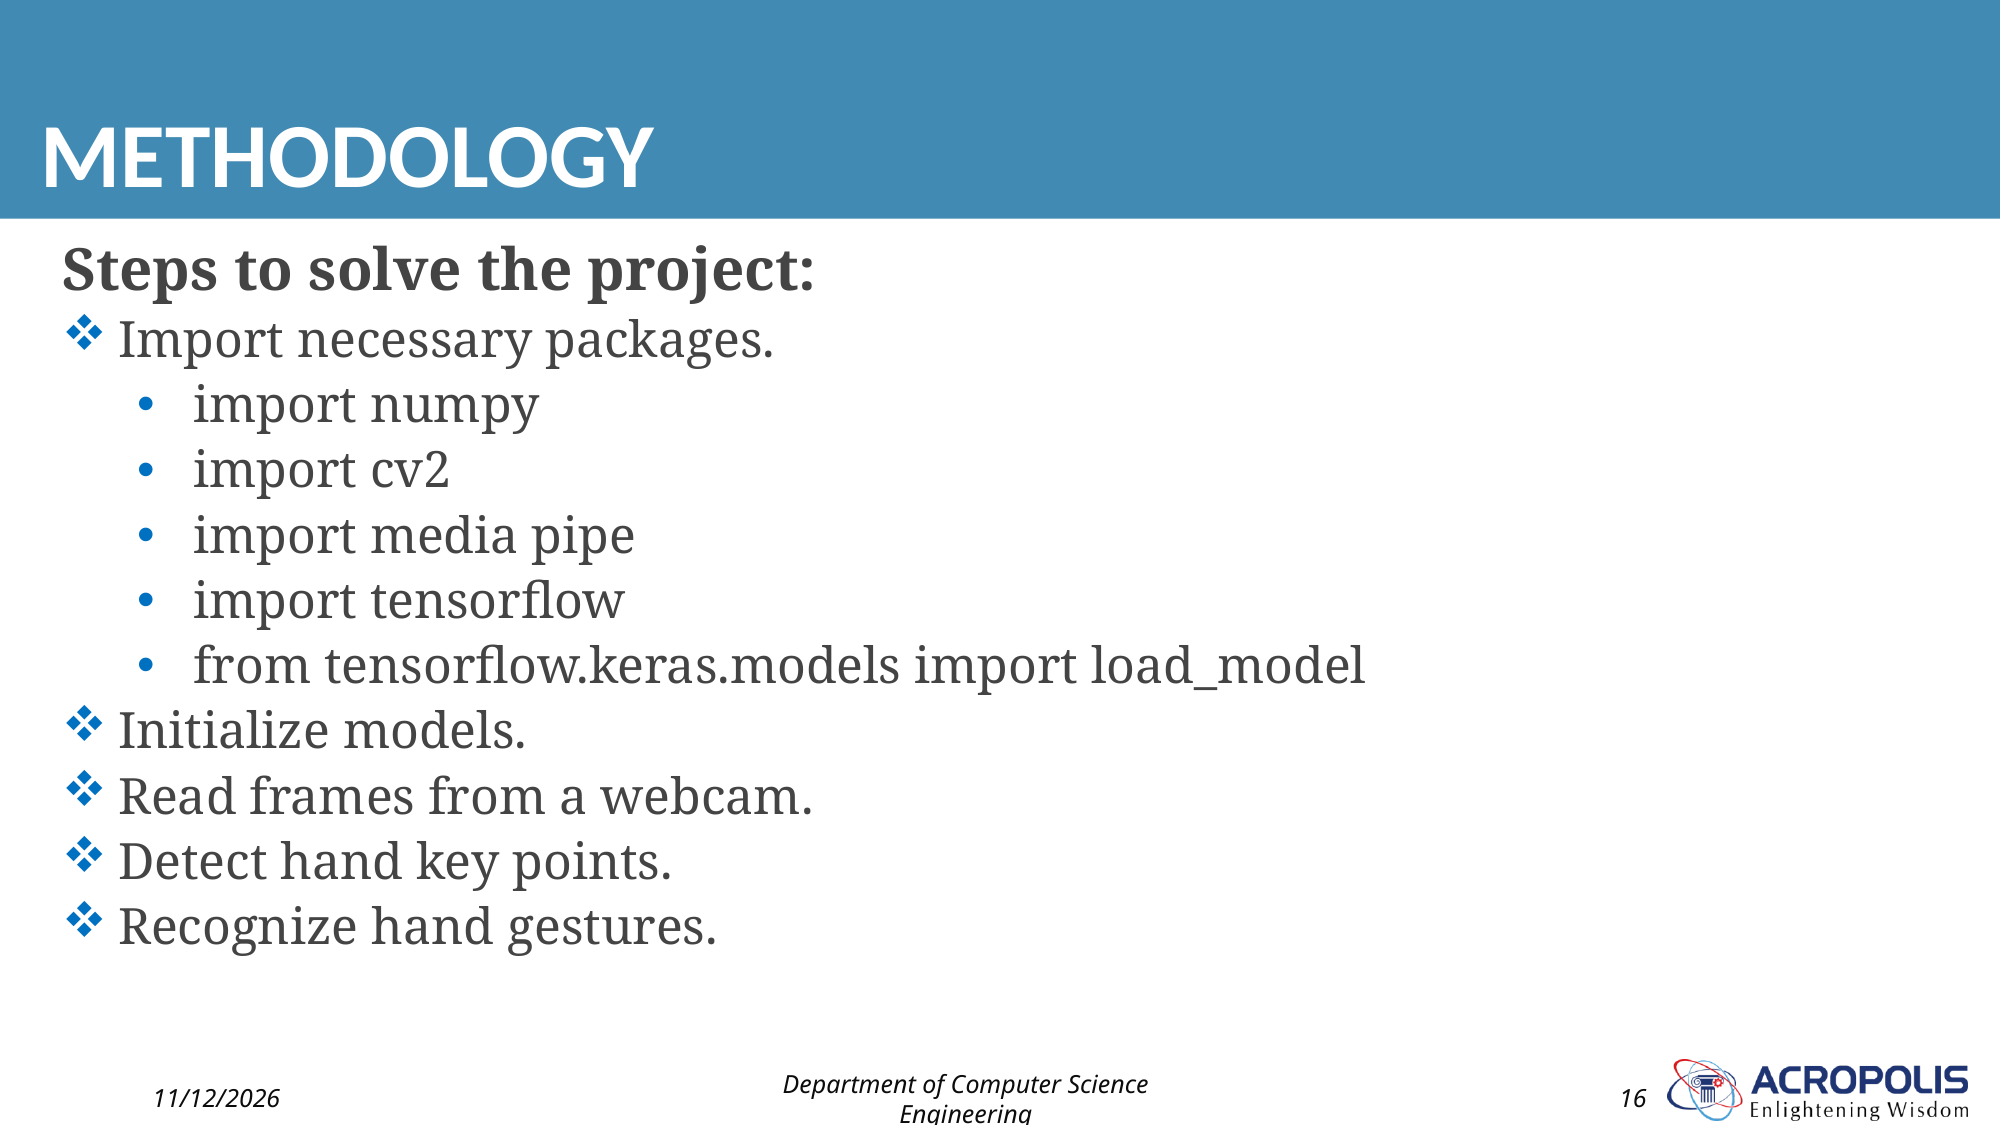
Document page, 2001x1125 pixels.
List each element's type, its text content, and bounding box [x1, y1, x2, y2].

footer Department of Computer Science Engineering [703, 1076, 1229, 1122]
picture [1667, 1072, 1968, 1121]
slide_number 16 [1436, 1076, 1662, 1122]
list Steps to solve the project: Import necessary packages. import numpy import cv2 import media pipe import tensorflow from tensorflow.keras.models import load_model Initialize models. Read frames from a webcam. Detect hand key points. Recognize hand gestures. [28, 232, 1972, 1072]
title METHODOLOGY [25, 0, 1974, 214]
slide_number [137, 1076, 663, 1122]
